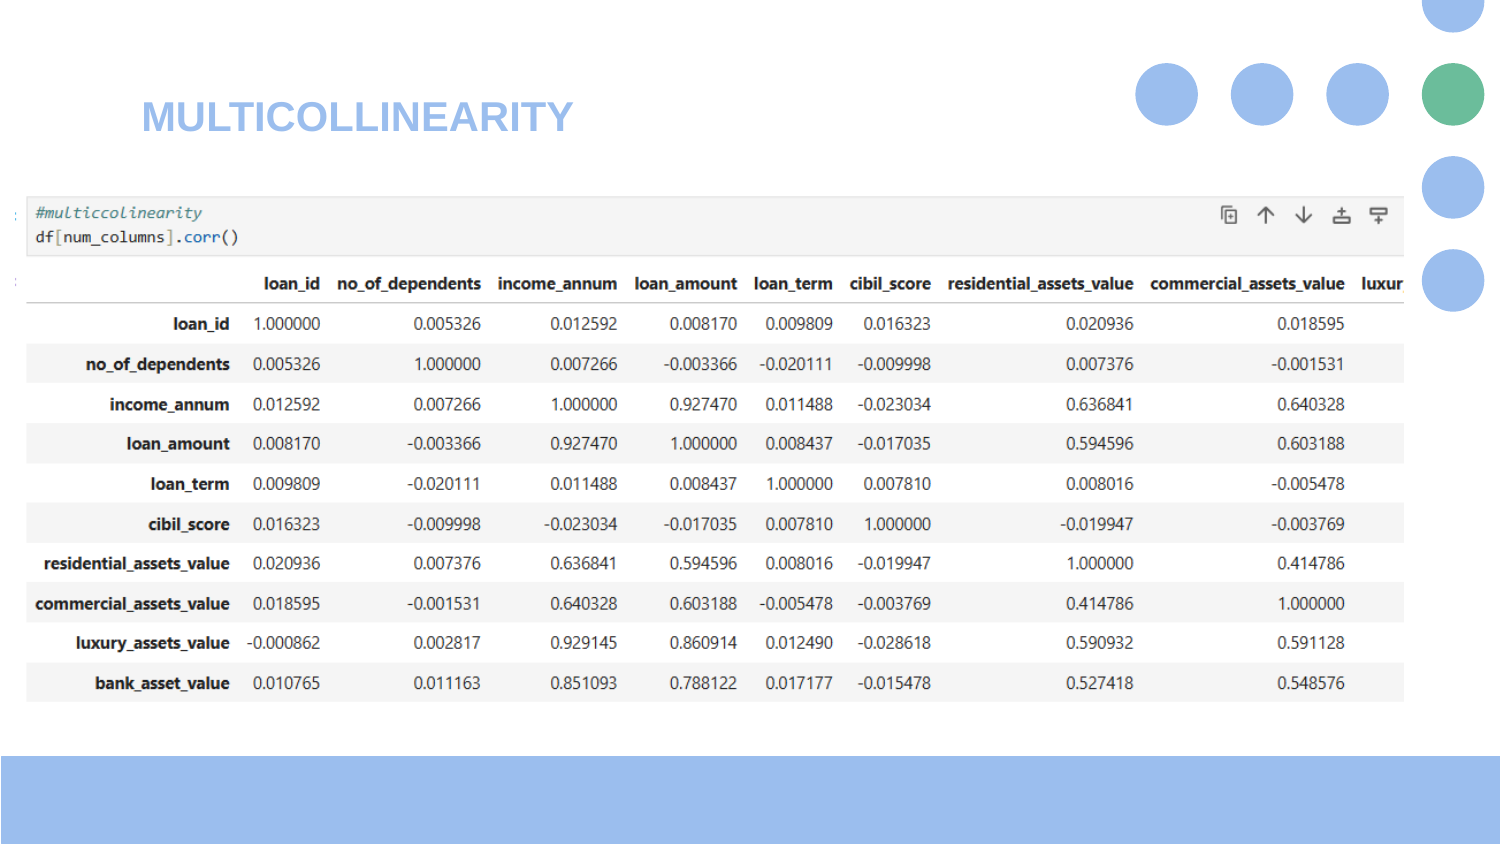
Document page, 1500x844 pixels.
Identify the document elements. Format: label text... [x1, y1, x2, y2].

text_box MULTICOLLINEARITY [126, 82, 615, 148]
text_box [1135, 0, 1485, 312]
picture [15, 194, 1404, 718]
